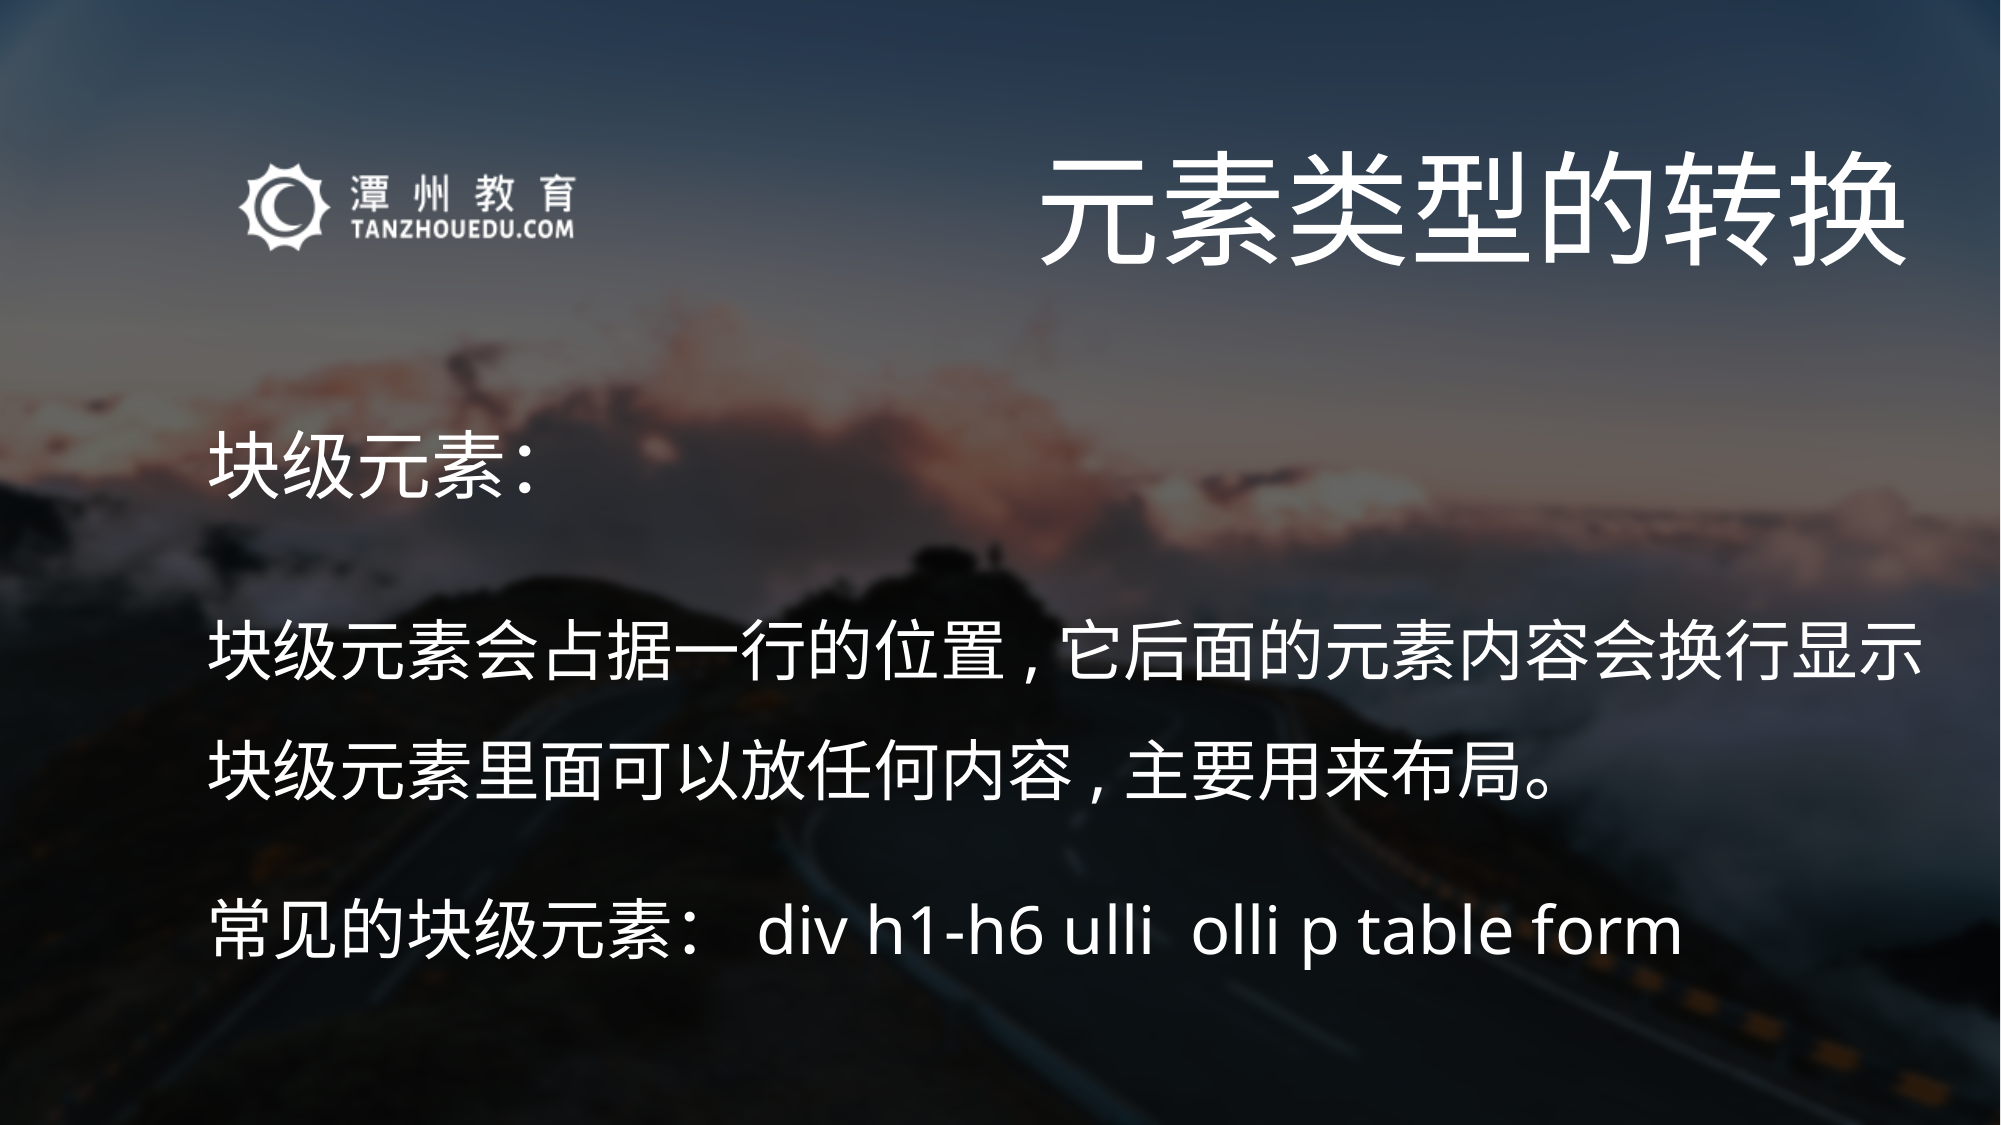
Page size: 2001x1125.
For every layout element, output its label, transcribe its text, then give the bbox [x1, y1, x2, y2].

picture [0, 0, 2001, 1125]
text_box 块级元素： 块级元素会占据一行的位置,它后面的元素内容会换行显示 块级元素里面可以放任何内容,主要用来布局。 常见的块级元素：div h1-h6 ulli olli p table form [191, 366, 1940, 975]
text_box 元素类型的转换 [1020, 123, 1925, 289]
